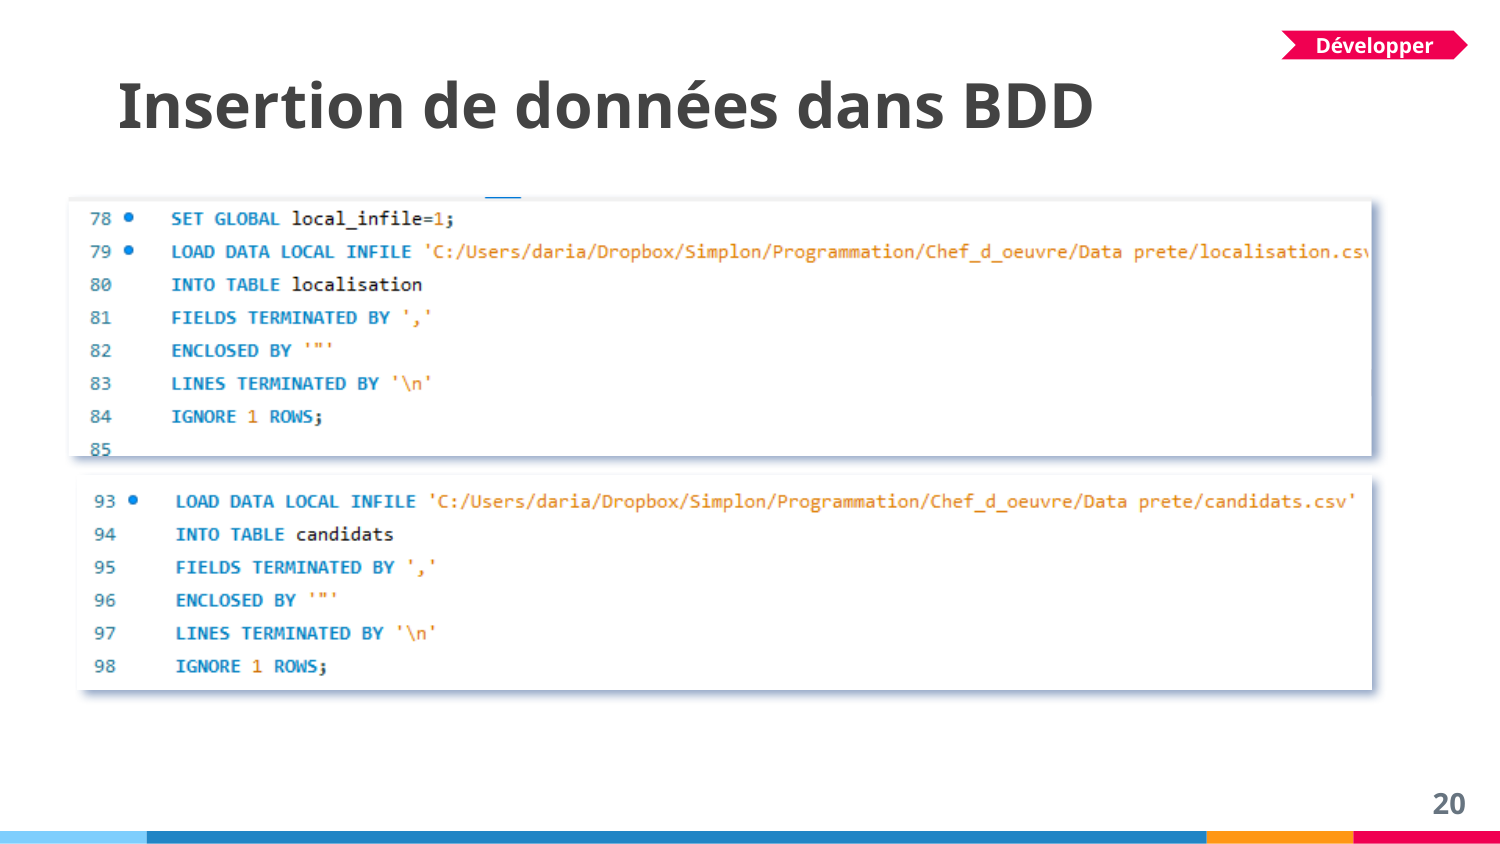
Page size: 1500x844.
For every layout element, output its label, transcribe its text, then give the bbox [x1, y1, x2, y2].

text_box Développer [1281, 30, 1468, 60]
picture [77, 475, 1372, 691]
picture [68, 196, 1372, 456]
title Insertion de données dans BDD [103, 77, 1424, 157]
slide_number ‹#› [1391, 770, 1482, 822]
